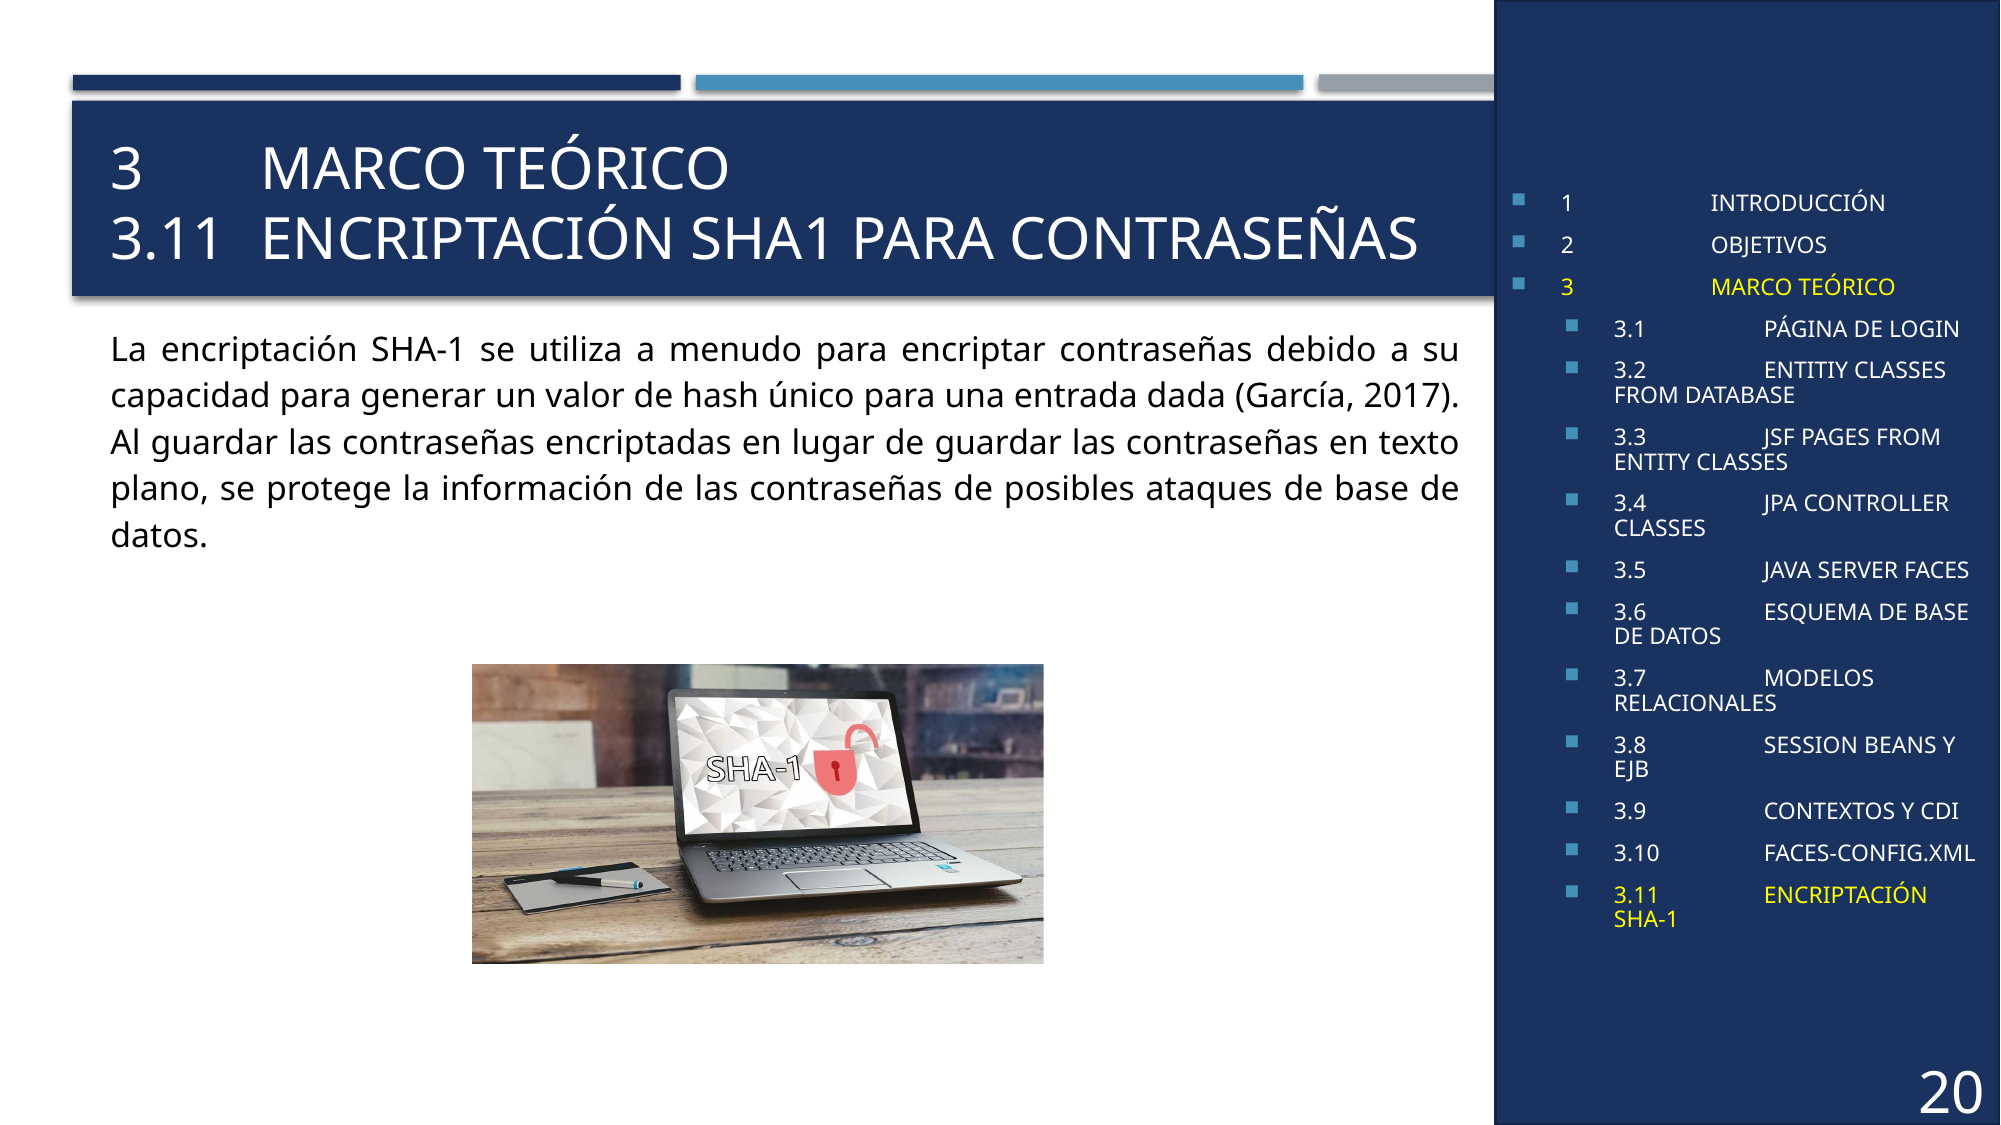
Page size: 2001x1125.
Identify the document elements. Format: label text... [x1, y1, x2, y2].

slide_number 20 [1827, 1065, 2000, 1125]
picture [471, 663, 1044, 965]
text_box 1 INTRODUCCIÓN 2 OBJETIVOS 3 MARCO TEÓRICO 3.1 PÁGINA DE LOGIN 3.2 ENTITIY CLASSES FROM DATABASE 3.3 JSF PAGES FROM ENTITY CLASSES 3.4 JPA CONTROLLER CLASSES 3.5 JAVA SERVER FACES 3.6 ESQUEMA DE BASE DE DATOS 3.7 MODELOS RELACIONALES 3.8 SESSION BEANS Y EJB 3.9 CONTEXTOS Y CDI 3.10 FACES-CONFIG.XML 3.11 ENCRIPTACIÓN SHA-1 [1494, 0, 2000, 1125]
title 3 MARCO TEÓRICO 3.11 ENCRIPTACIÓN SHA1 PARA CONTRASEÑAS [95, 112, 1494, 279]
list La encriptación SHA-1 se utiliza a menudo para encriptar contraseñas debido a su capacidad para generar un valor de hash único para una entrada dada (García, 2017). Al guardar las contraseñas encriptadas en lugar de guardar las contraseñas en texto plano, se protege la información de las contraseñas de posibles ataques de base de datos. [95, 313, 1476, 563]
